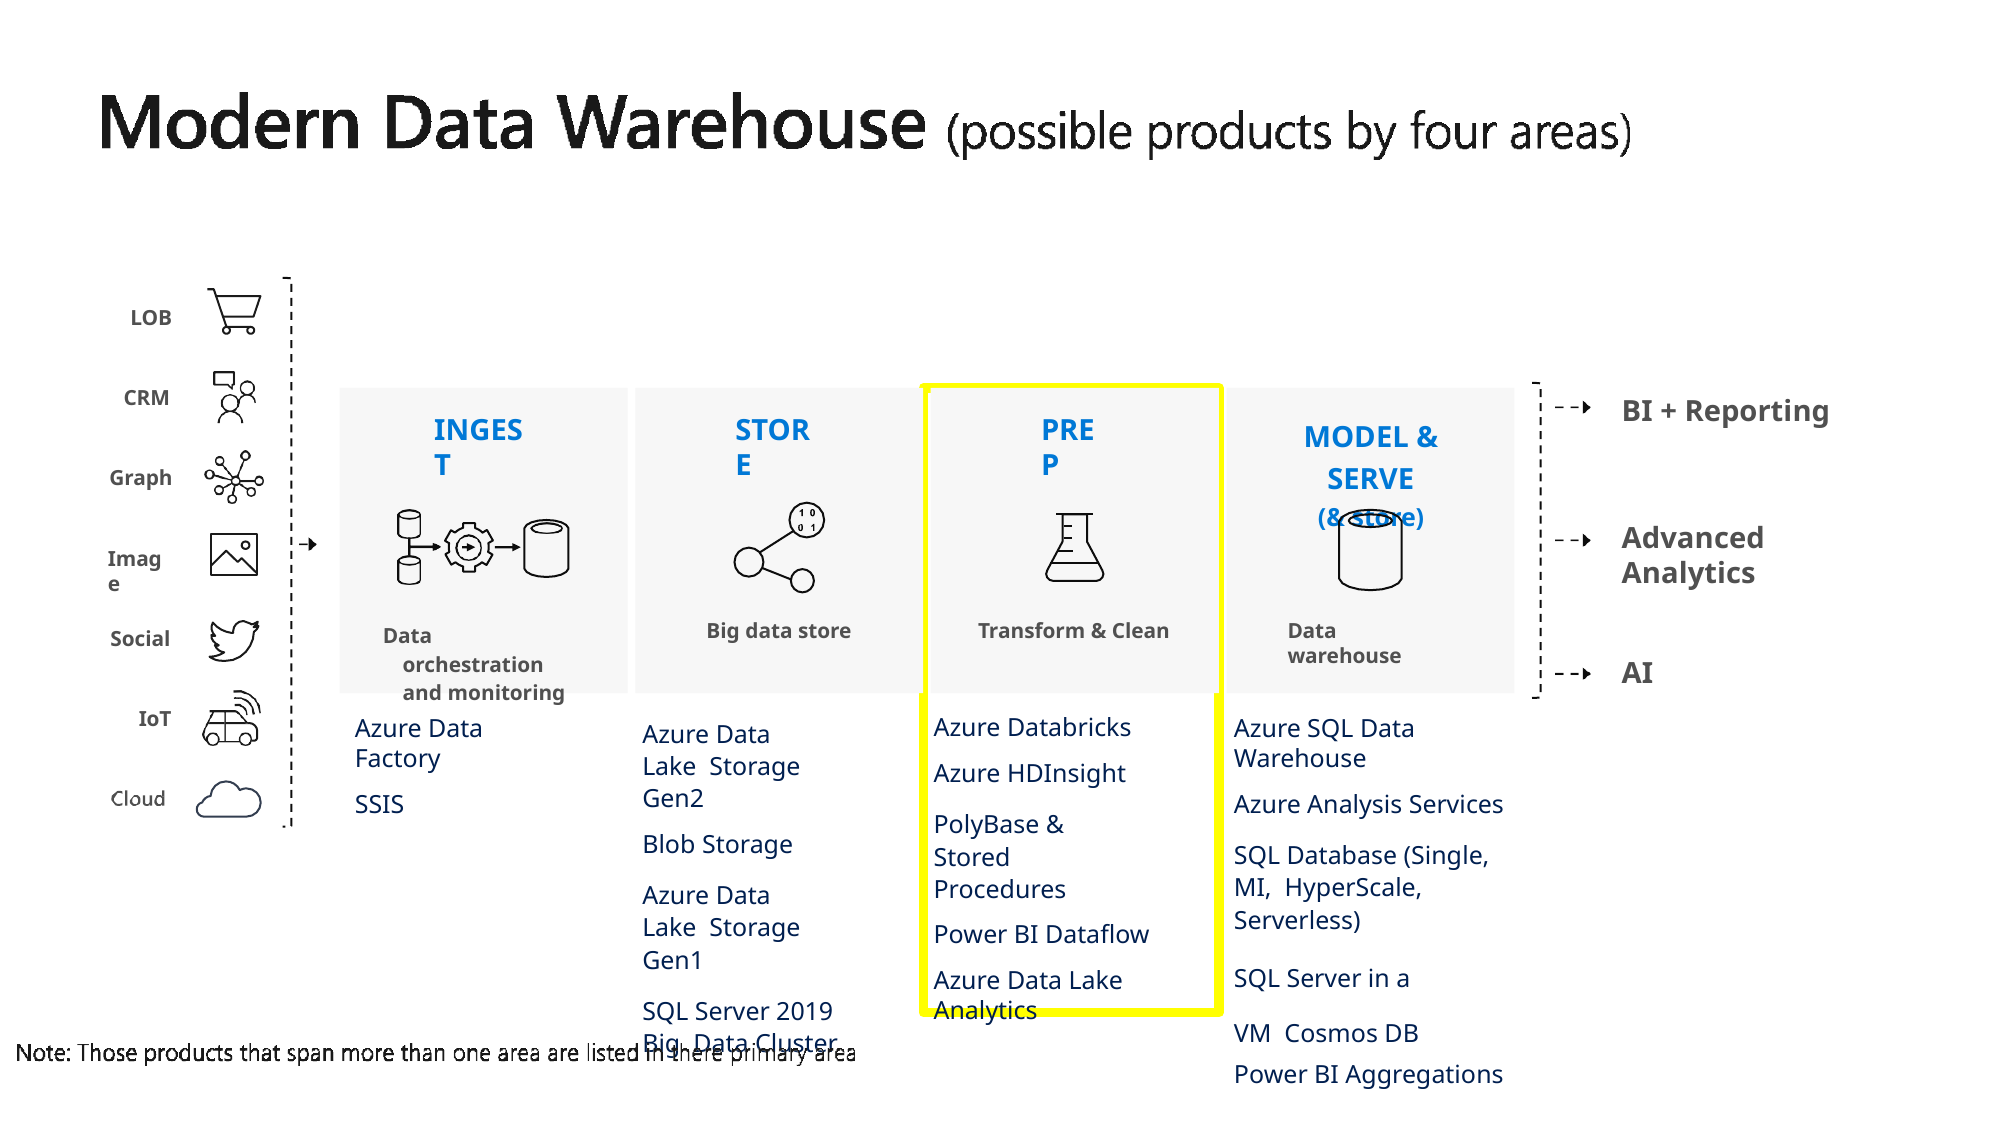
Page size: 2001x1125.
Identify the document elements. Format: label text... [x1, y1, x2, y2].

text_box [339, 387, 628, 694]
text_box Social [108, 623, 173, 651]
text_box AI [1619, 652, 1655, 690]
text_box IoT [136, 703, 173, 731]
text_box Graph [107, 463, 174, 490]
text_box Image [105, 543, 173, 596]
picture [1555, 666, 1591, 680]
text_box INGEST [434, 409, 535, 482]
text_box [734, 502, 1402, 593]
text_box BI + Reporting [1619, 389, 1832, 428]
picture [102, 92, 925, 150]
picture [1555, 400, 1591, 414]
picture [948, 110, 1630, 160]
text_box [209, 621, 259, 661]
text_box MODEL & SERVE (& store) [1260, 409, 1483, 532]
text_box [1226, 387, 1515, 694]
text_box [282, 277, 318, 827]
text_box Advanced Analytics [1619, 517, 1899, 590]
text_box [210, 533, 258, 576]
text_box CRM [121, 382, 173, 410]
text_box Azure Data Lake Storage Gen2 Blob Storage Azure Data Lake Storage Gen1 SQL Server 2019 Big Data Cluster [640, 1021, 867, 1058]
text_box LOB [128, 302, 174, 330]
text_box Data orchestration and monitoring [382, 615, 578, 705]
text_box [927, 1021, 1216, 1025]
text_box Azure Data Factory SSIS [352, 694, 565, 819]
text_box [634, 387, 1220, 1013]
text_box [142, 795, 153, 806]
text_box [1532, 382, 1541, 698]
text_box [154, 790, 165, 806]
picture [17, 1043, 856, 1067]
text_box [111, 790, 123, 806]
text_box [129, 795, 141, 806]
text_box Data warehouse [1287, 615, 1455, 668]
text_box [397, 509, 569, 585]
picture [1555, 533, 1591, 547]
text_box [207, 289, 261, 334]
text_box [201, 690, 261, 746]
picture [204, 450, 264, 504]
picture [212, 371, 256, 424]
text_box Azure SQL Data Warehouse Azure Analysis Services SQL Database (Single, MI, HyperScale, Serverless) SQL Server in a VM Cosmos DB Power BI Aggregations [1231, 694, 1538, 1089]
text_box [196, 781, 261, 817]
